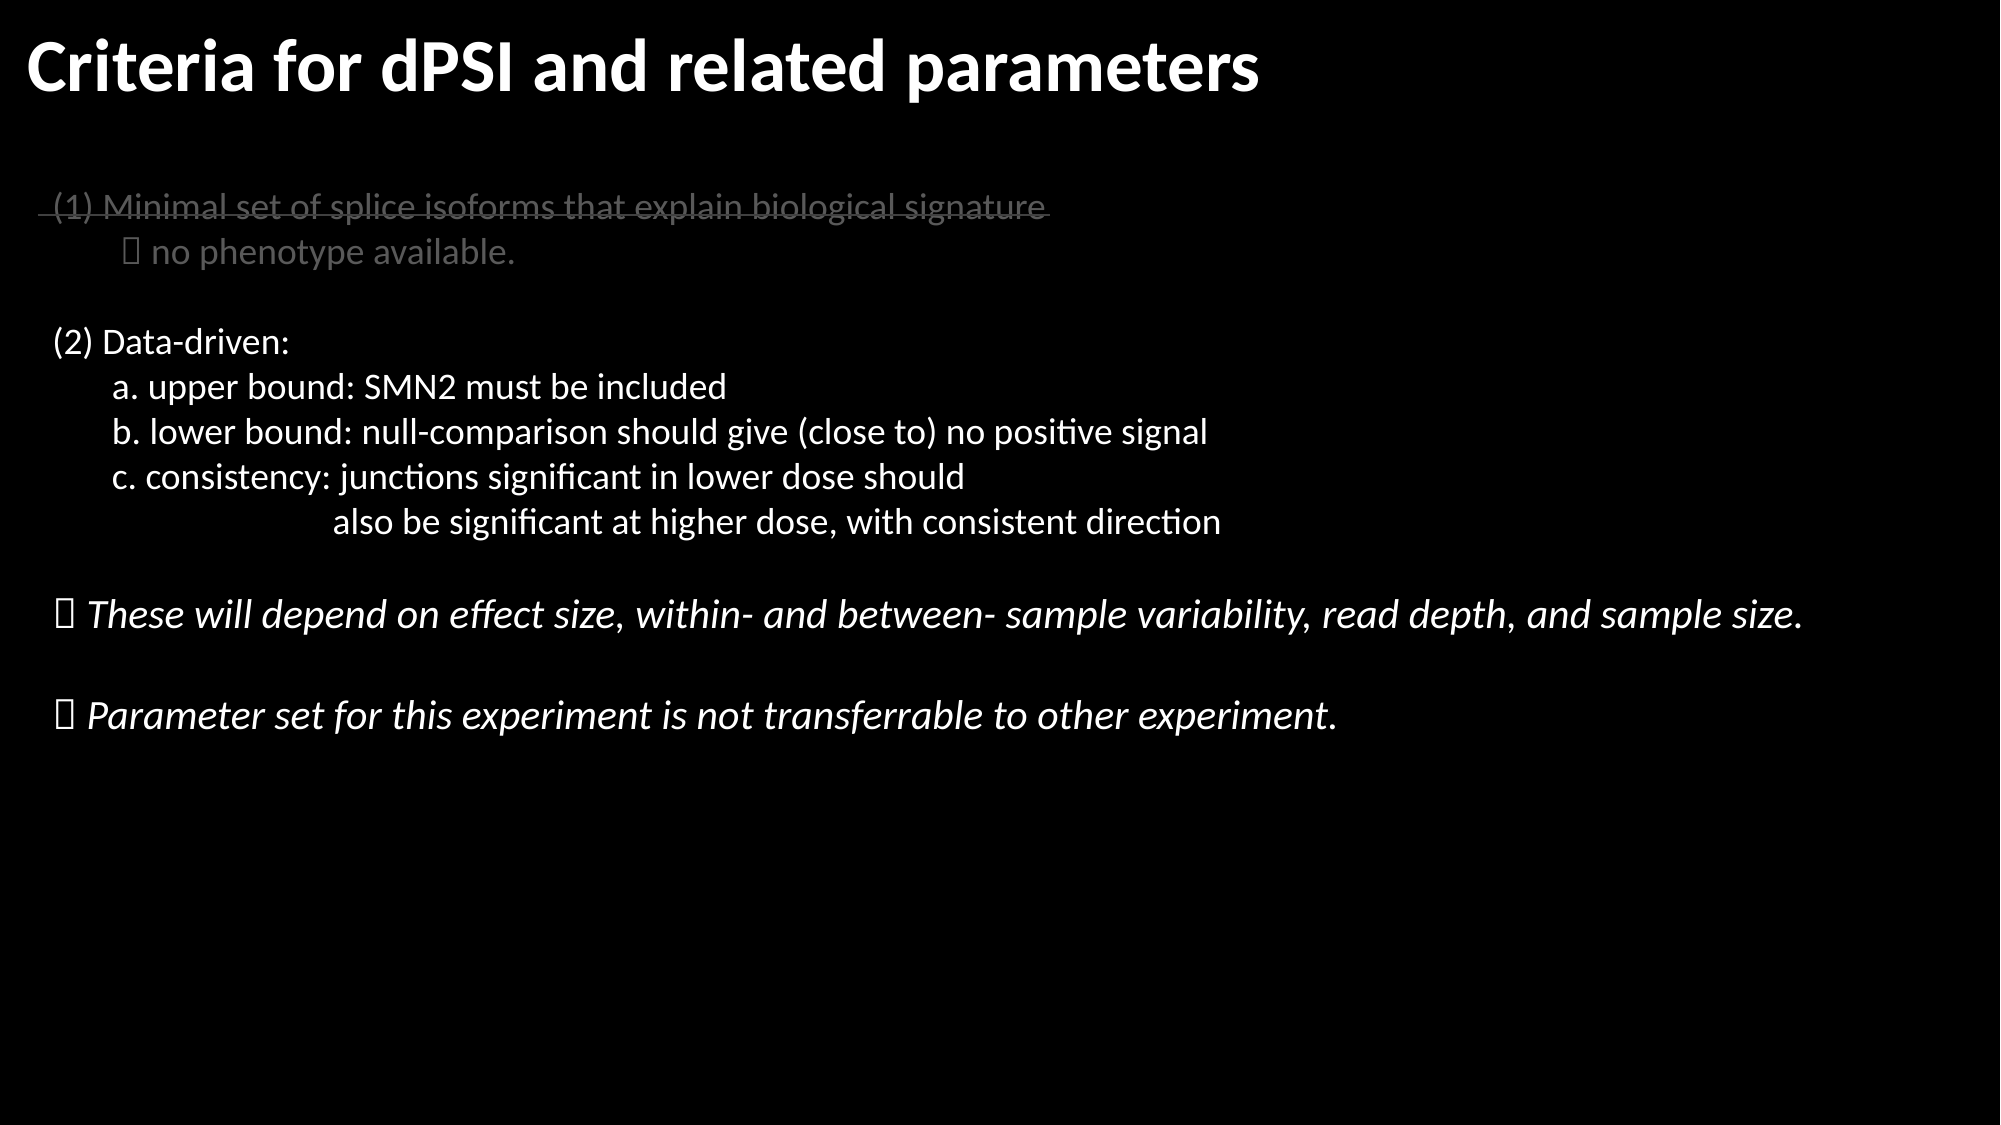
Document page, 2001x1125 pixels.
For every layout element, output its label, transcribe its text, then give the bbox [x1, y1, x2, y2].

text_box Criteria for dPSI and related parameters [12, 8, 1490, 114]
text_box (1) Minimal set of splice isoforms that explain biological signature  no phenotype available. (2) Data-driven: a. upper bound: SMN2 must be included b. lower bound: null-comparison should give (close to) no positive signal c. consistency: junctions significant in lower dose should also be significant at higher dose, with consistent direction  These will depend on effect size, within- and between- sample variability, read depth, and sample size.  Parameter set for this experiment is not transferrable to other experiment. [37, 174, 1875, 745]
